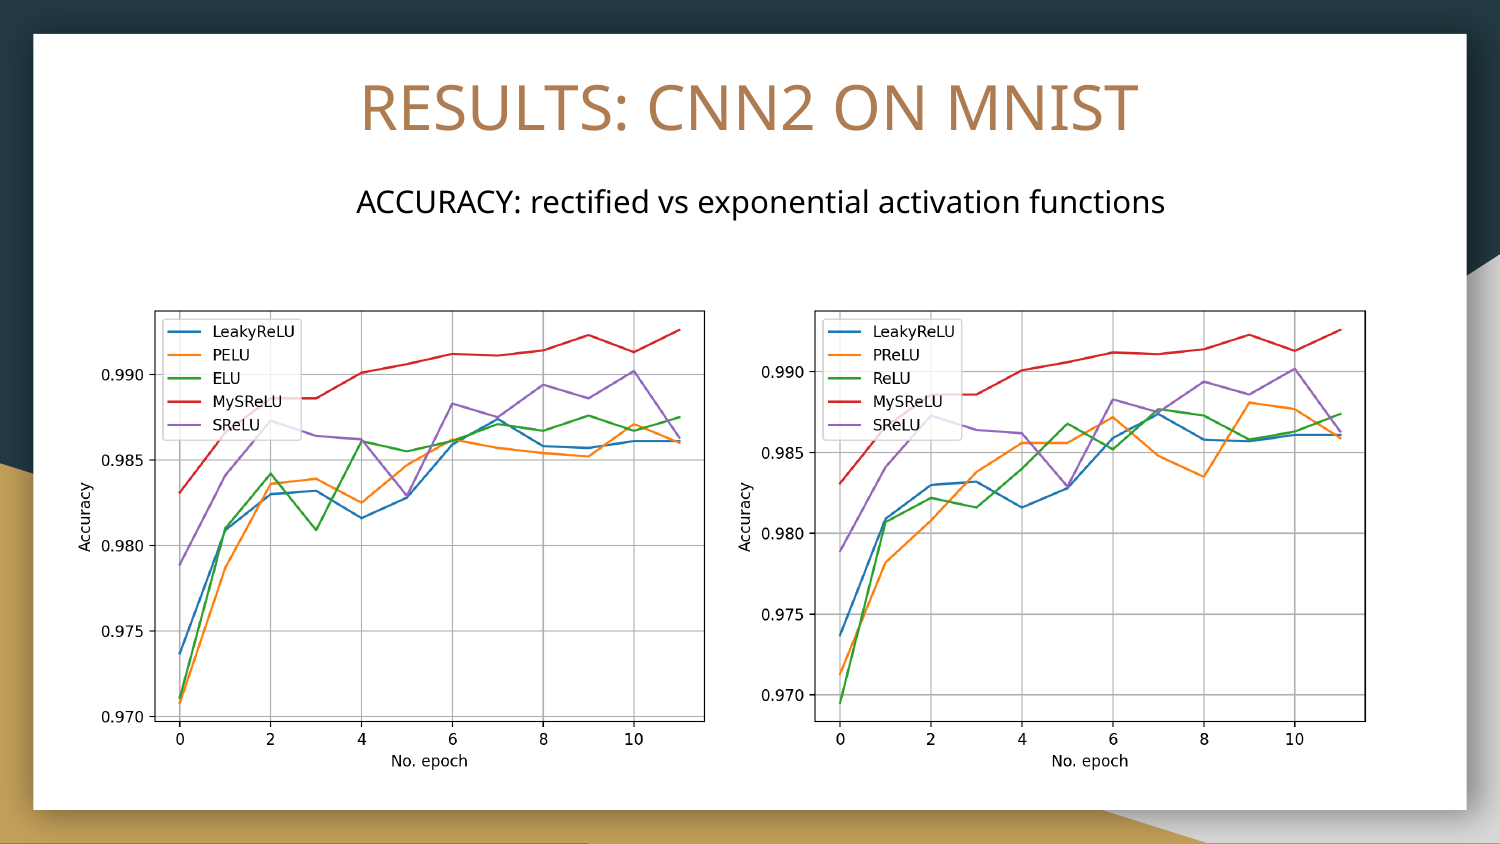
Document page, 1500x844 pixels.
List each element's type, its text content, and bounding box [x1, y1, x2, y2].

text_box ACCURACY: rectified vs exponential activation functions [123, 166, 1400, 235]
picture [65, 247, 1436, 780]
title RESULTS: CNN2 ON MNIST [89, 52, 1411, 224]
